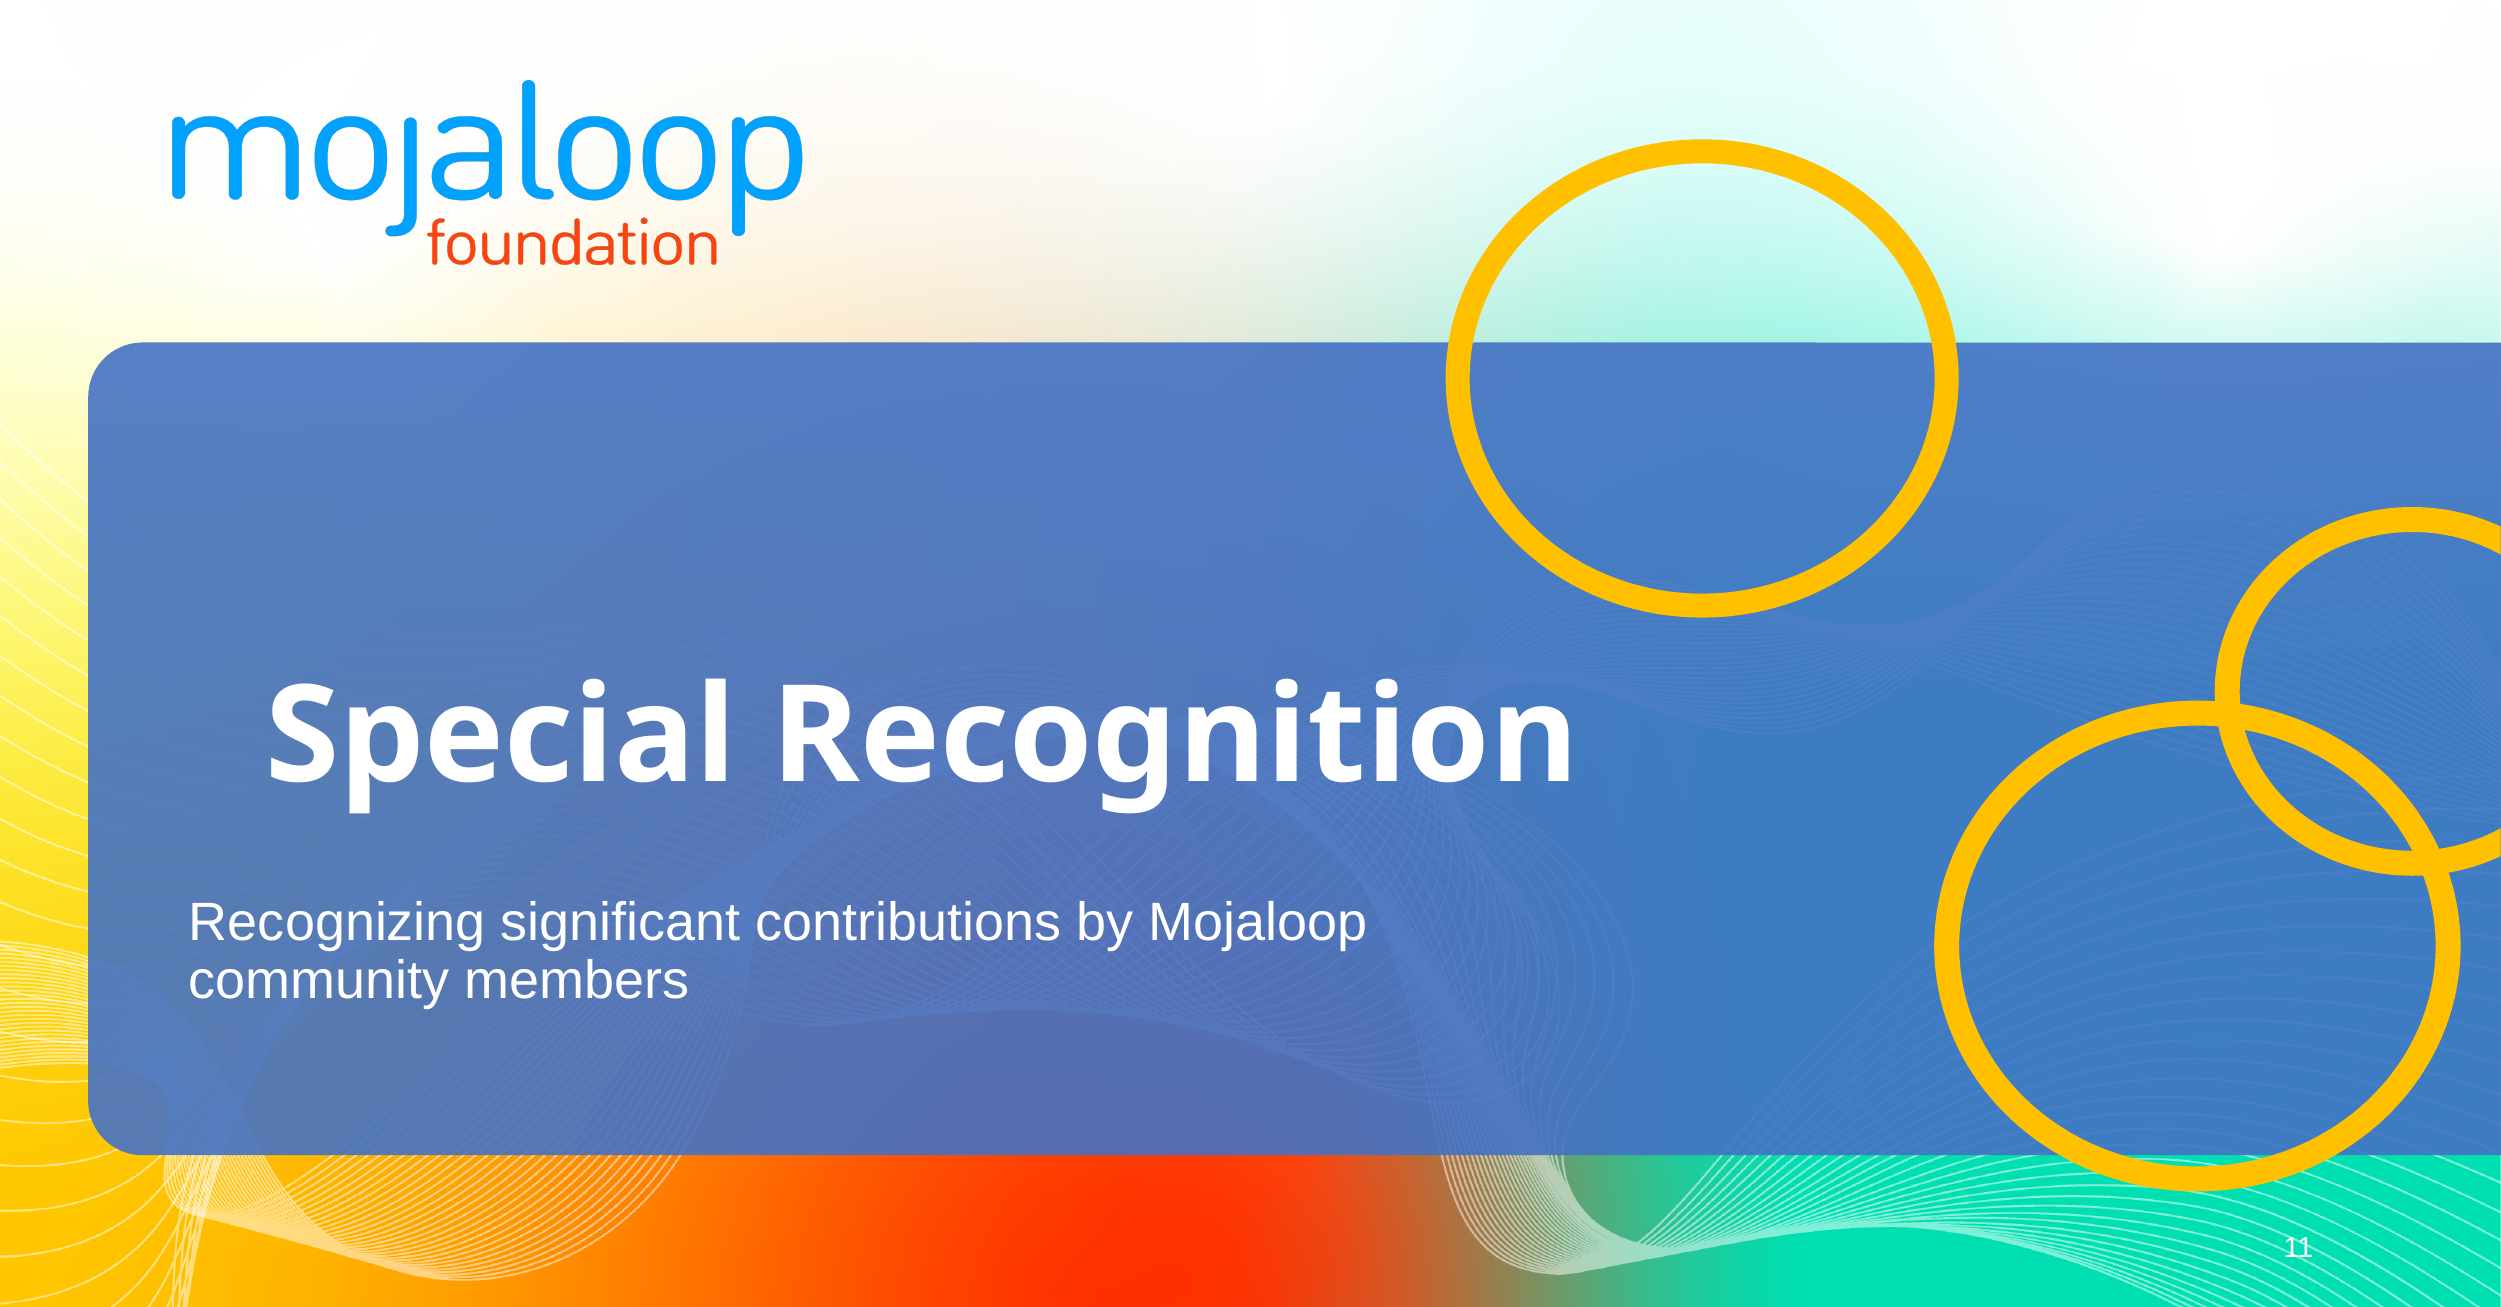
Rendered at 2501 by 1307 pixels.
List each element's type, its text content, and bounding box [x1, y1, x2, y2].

picture [1474, 164, 1931, 342]
slide_number 11 [1765, 1210, 2329, 1281]
picture [0, 0, 2501, 1307]
subtitle Recognizing significant contributions by Mojaloop community members [173, 886, 1645, 1107]
title Special Recognition [250, 418, 1631, 819]
picture [2129, 1156, 2266, 1166]
